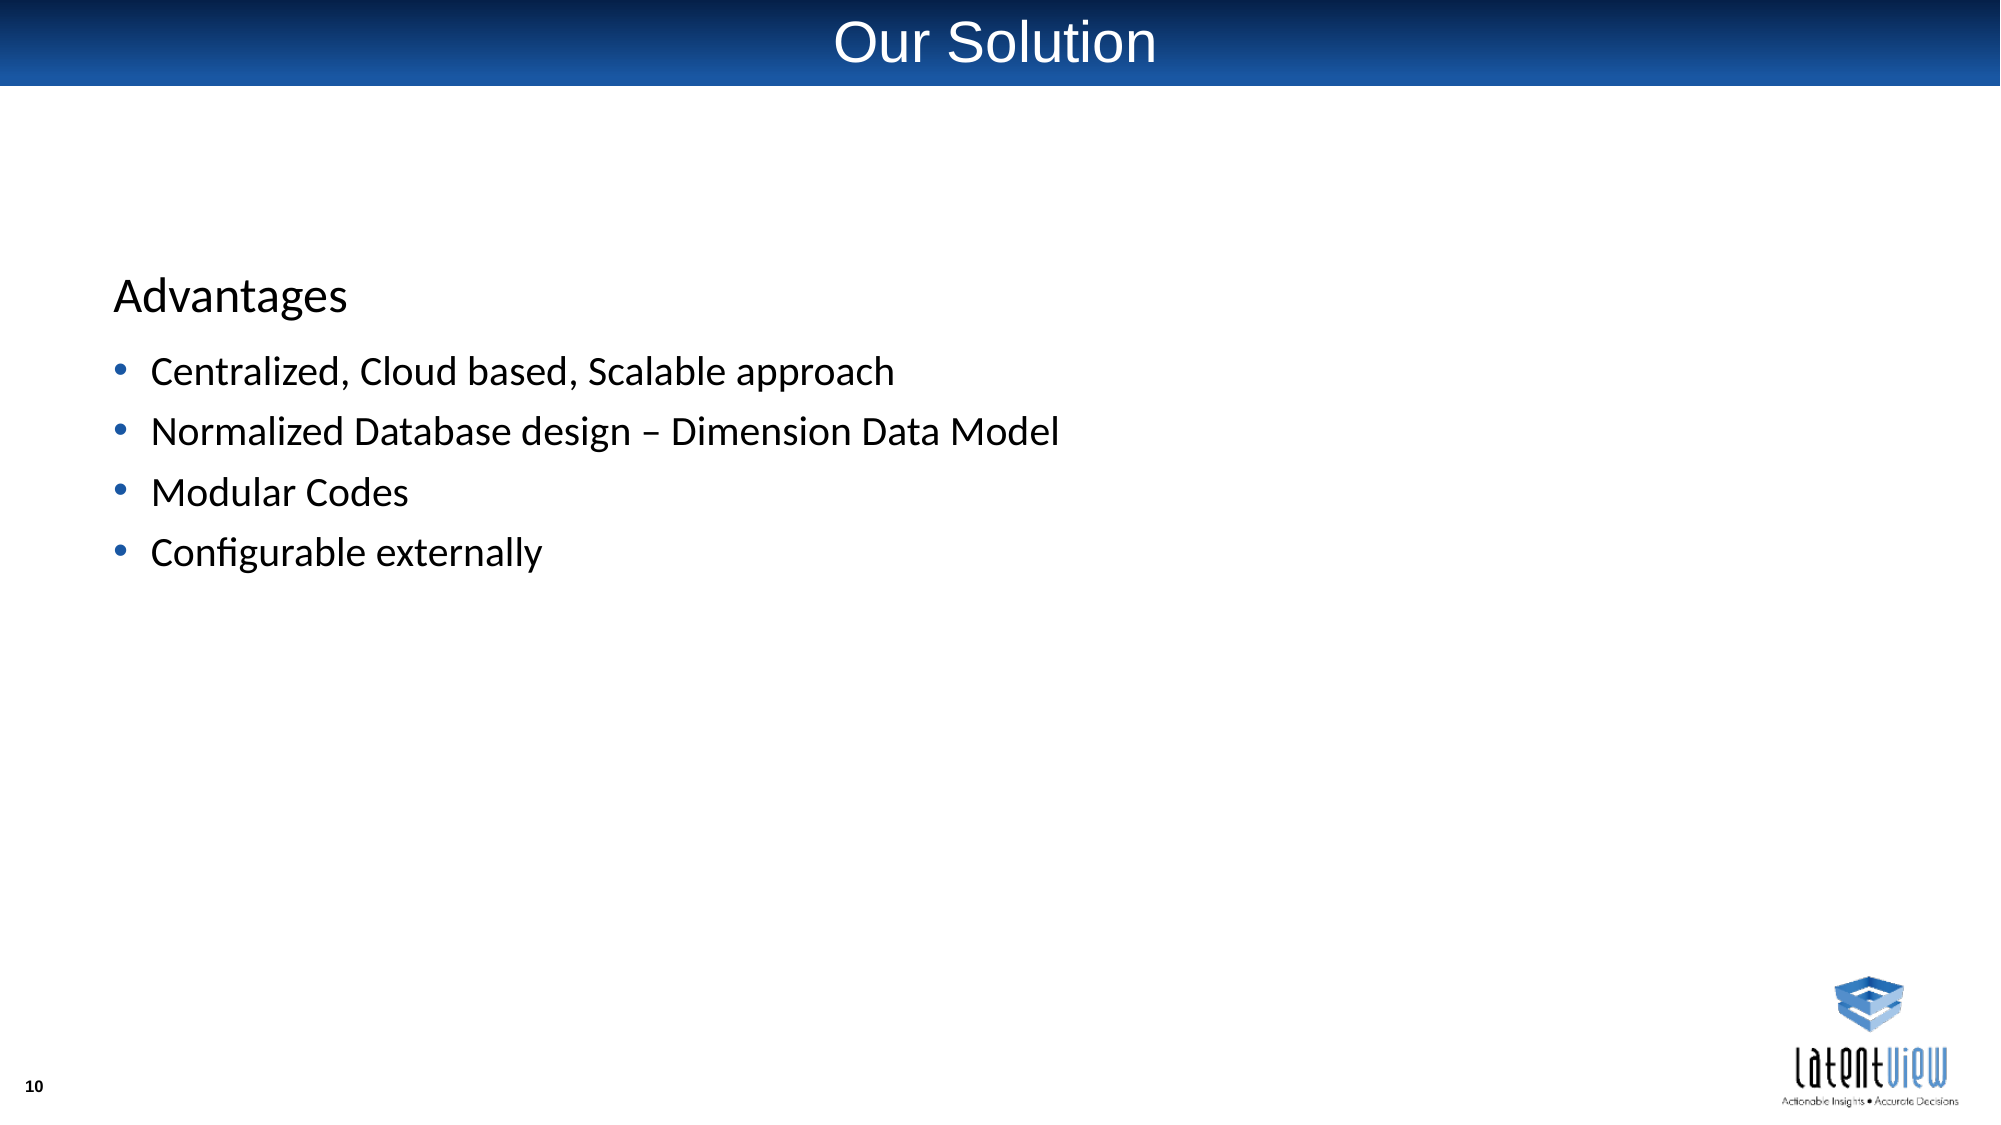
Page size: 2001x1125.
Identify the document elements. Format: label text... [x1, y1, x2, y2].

picture [1754, 959, 1988, 1125]
text_box Advantages Centralized, Cloud based, Scalable approach Normalized Database design – Dimension Data Model Modular Codes Configurable externally [98, 255, 2000, 666]
title Our Solution [98, 9, 1894, 77]
